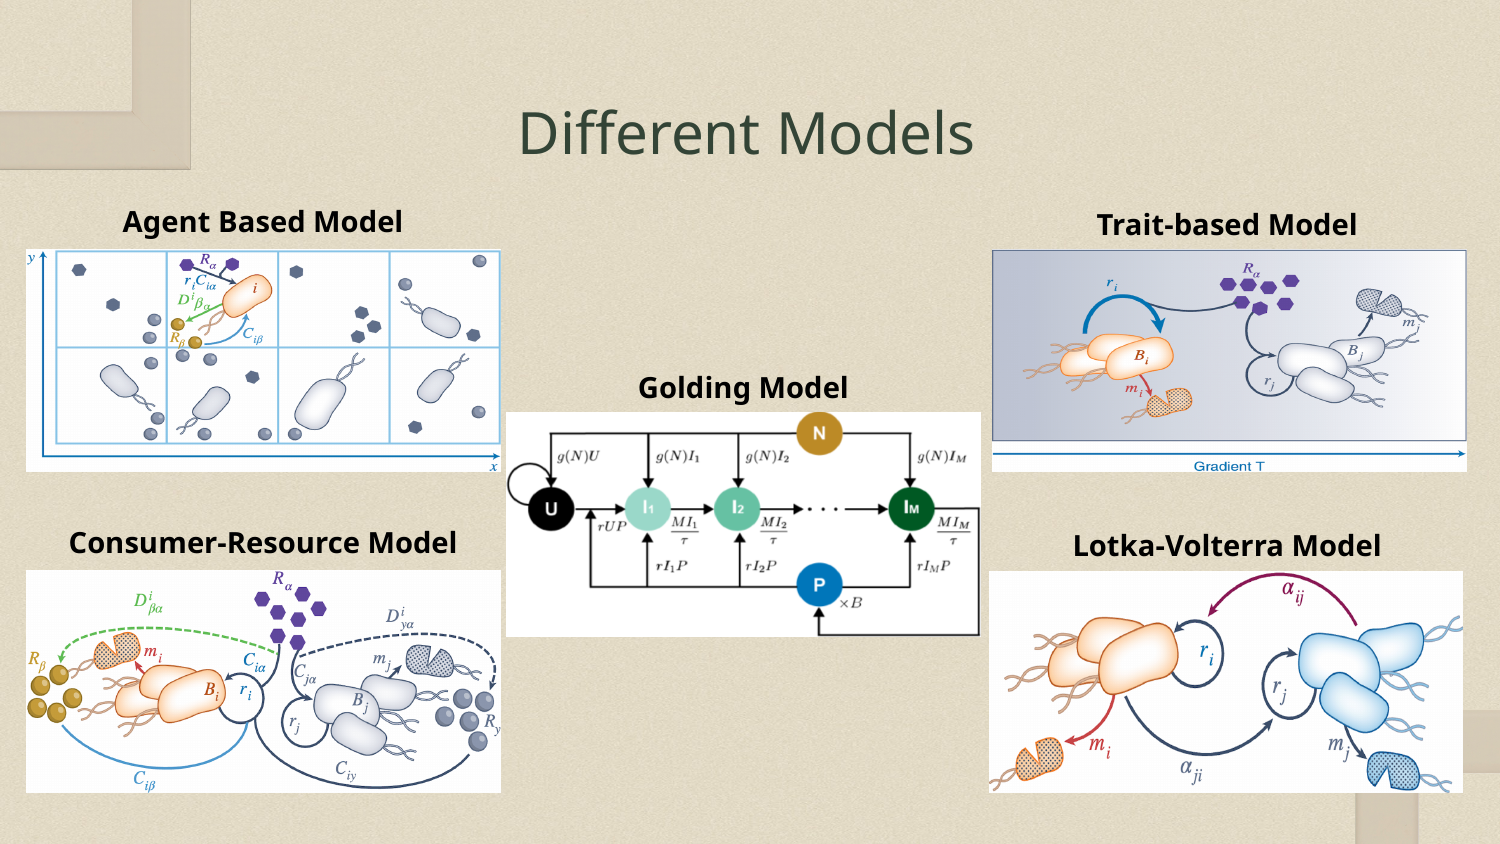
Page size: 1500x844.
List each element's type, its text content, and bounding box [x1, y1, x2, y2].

text_box Different Models [405, 64, 1089, 182]
text_box Consumer-Resource Model [26, 517, 501, 568]
text_box Trait-based Model [992, 198, 1463, 247]
picture [0, 0, 1500, 844]
text_box Golding Model [506, 361, 981, 411]
text_box Lotka-Volterra Model [992, 520, 1463, 570]
text_box Agent Based Model [26, 196, 501, 246]
